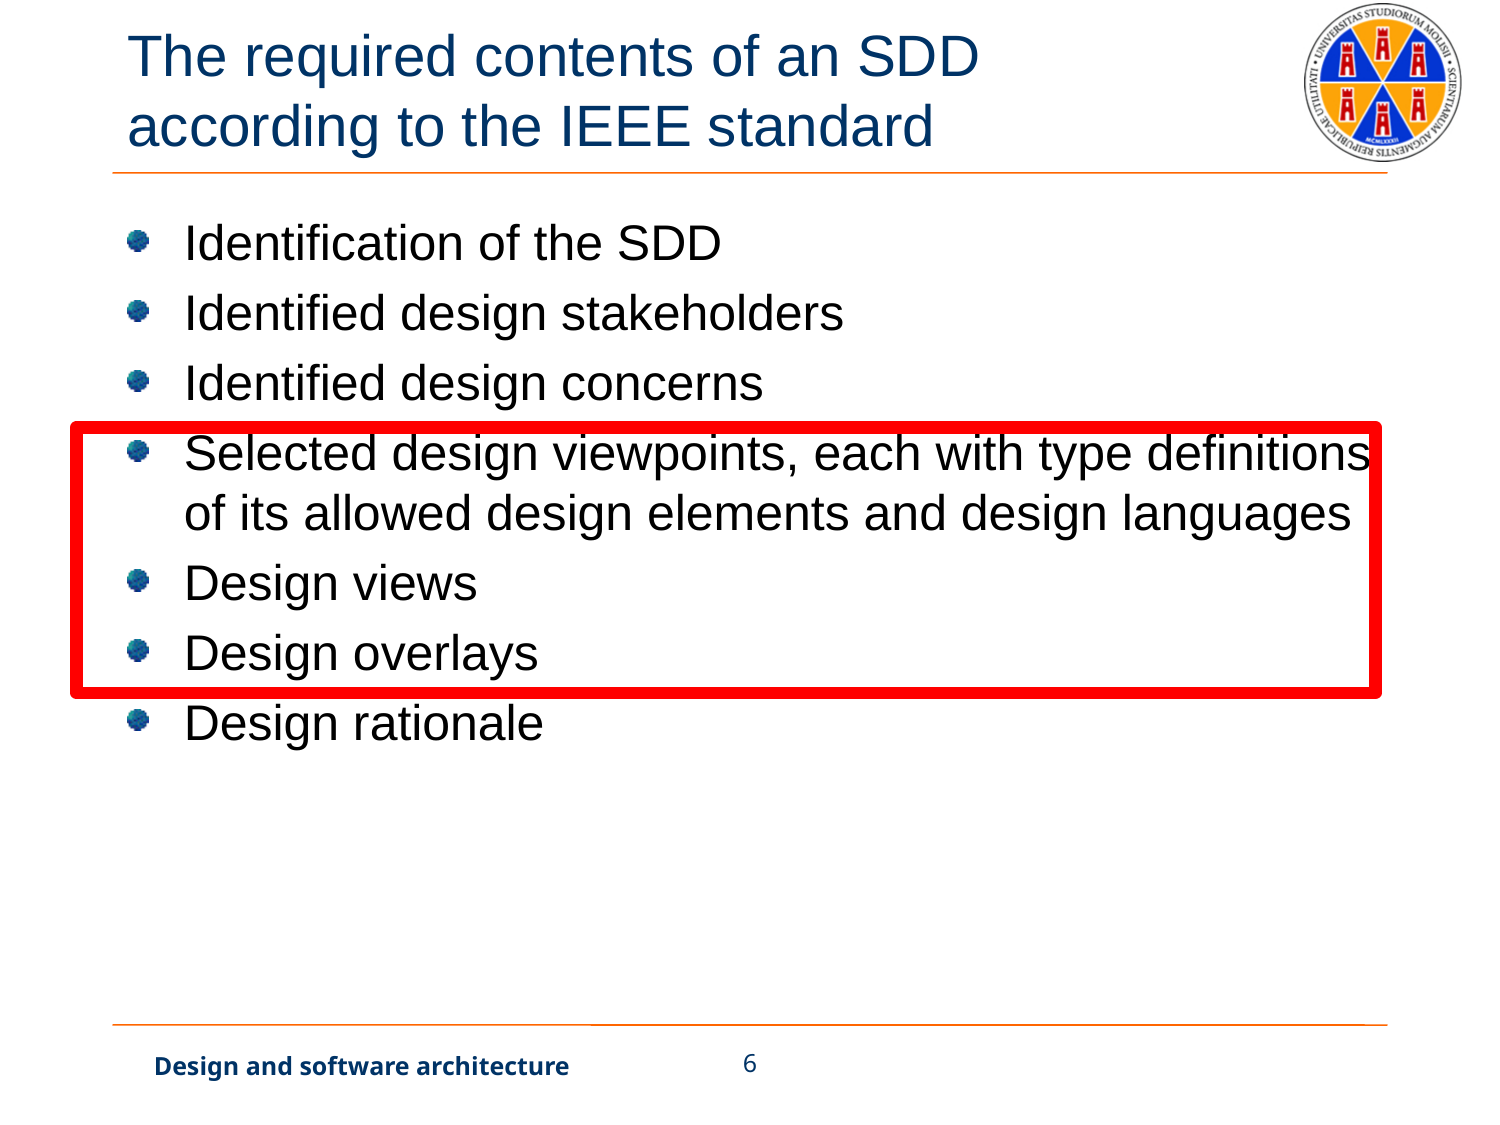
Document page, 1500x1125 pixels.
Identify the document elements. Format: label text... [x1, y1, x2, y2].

picture [127, 300, 149, 322]
title The required contents of an SDD according to the IEEE standard [112, 18, 1211, 157]
text_box [76, 427, 1376, 693]
list Identification of the SDD Identified design stakeholders Identified design concerns Selected design viewpoints, each with type definitions of its allowed design elements and design languages Design views Design overlays Design rationale [112, 203, 1388, 988]
picture [1269, 0, 1500, 166]
picture [127, 370, 149, 392]
picture [127, 230, 149, 252]
slide_number 6 [670, 1039, 830, 1078]
footer Design and software architecture [110, 1042, 586, 1103]
picture [127, 709, 149, 731]
